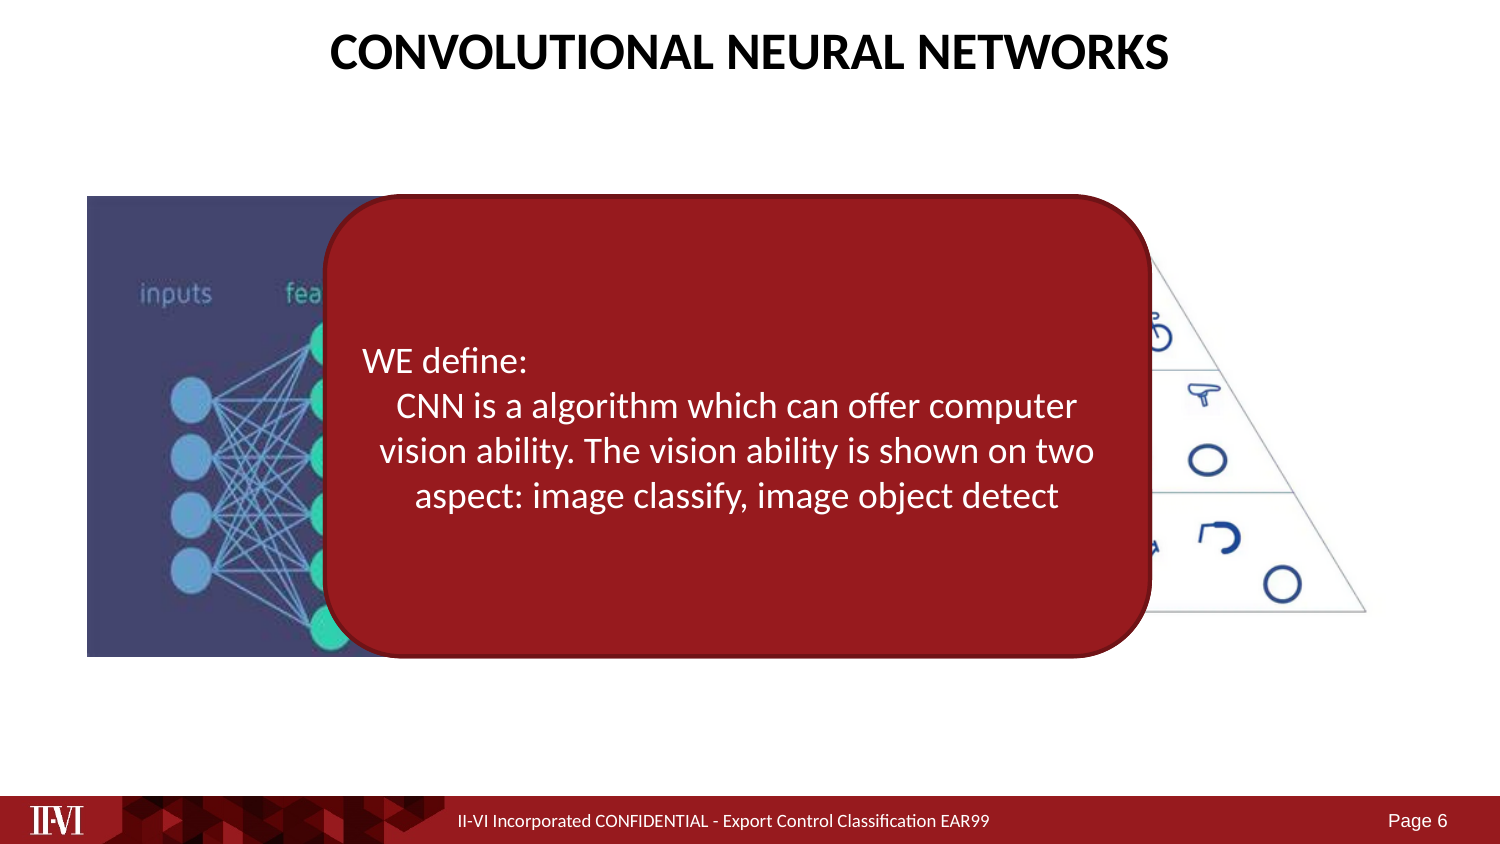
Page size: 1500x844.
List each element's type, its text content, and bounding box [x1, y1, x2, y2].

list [812, 174, 1426, 679]
picture [87, 196, 829, 657]
title CONVOLUTIONAL NEURAL NETWORKS [75, 9, 1425, 89]
picture [0, 796, 1500, 844]
